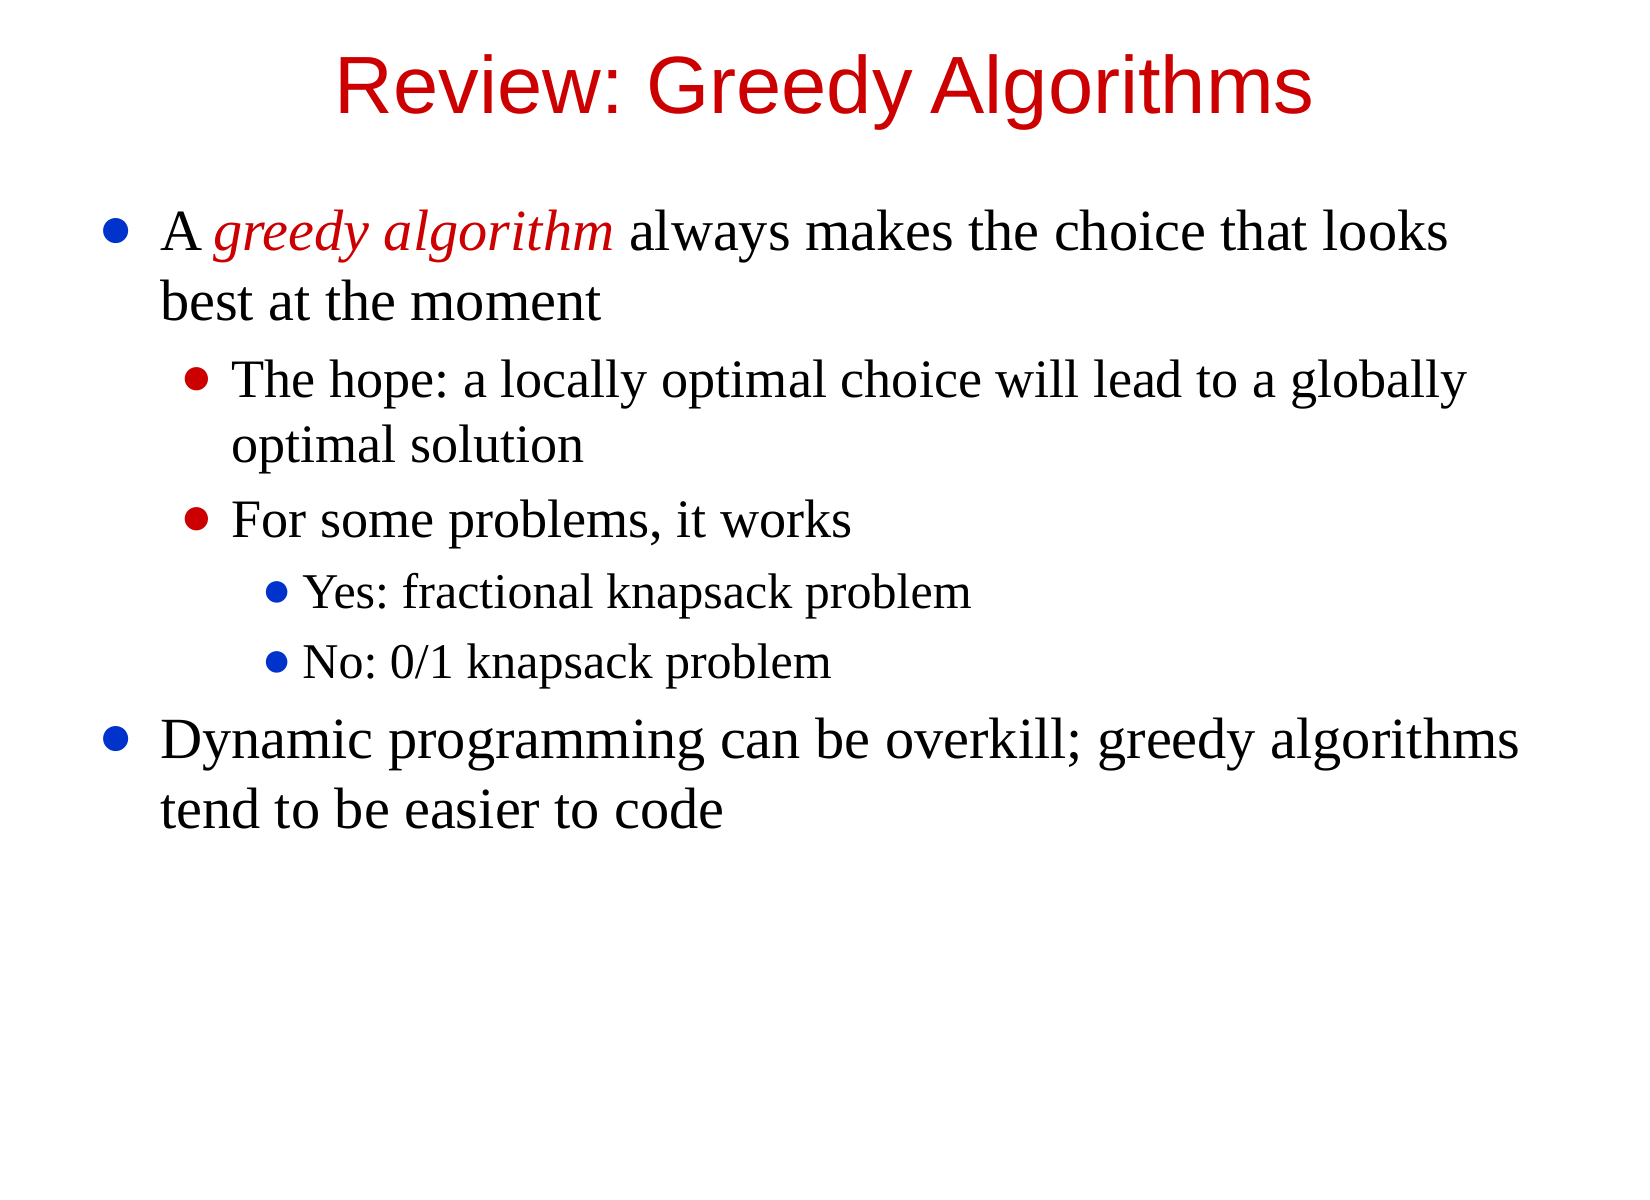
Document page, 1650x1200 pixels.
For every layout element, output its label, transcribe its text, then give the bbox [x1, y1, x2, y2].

list A greedy algorithm always makes the choice that looks best at the moment The hope: a locally optimal choice will lead to a globally optimal solution For some problems, it works Yes: fractional knapsack problem No: 0/1 knapsack problem Dynamic programming can be overkill; greedy algorithms tend to be easier to code [82, 184, 1568, 945]
title Review: Greedy Algorithms [82, 40, 1568, 122]
